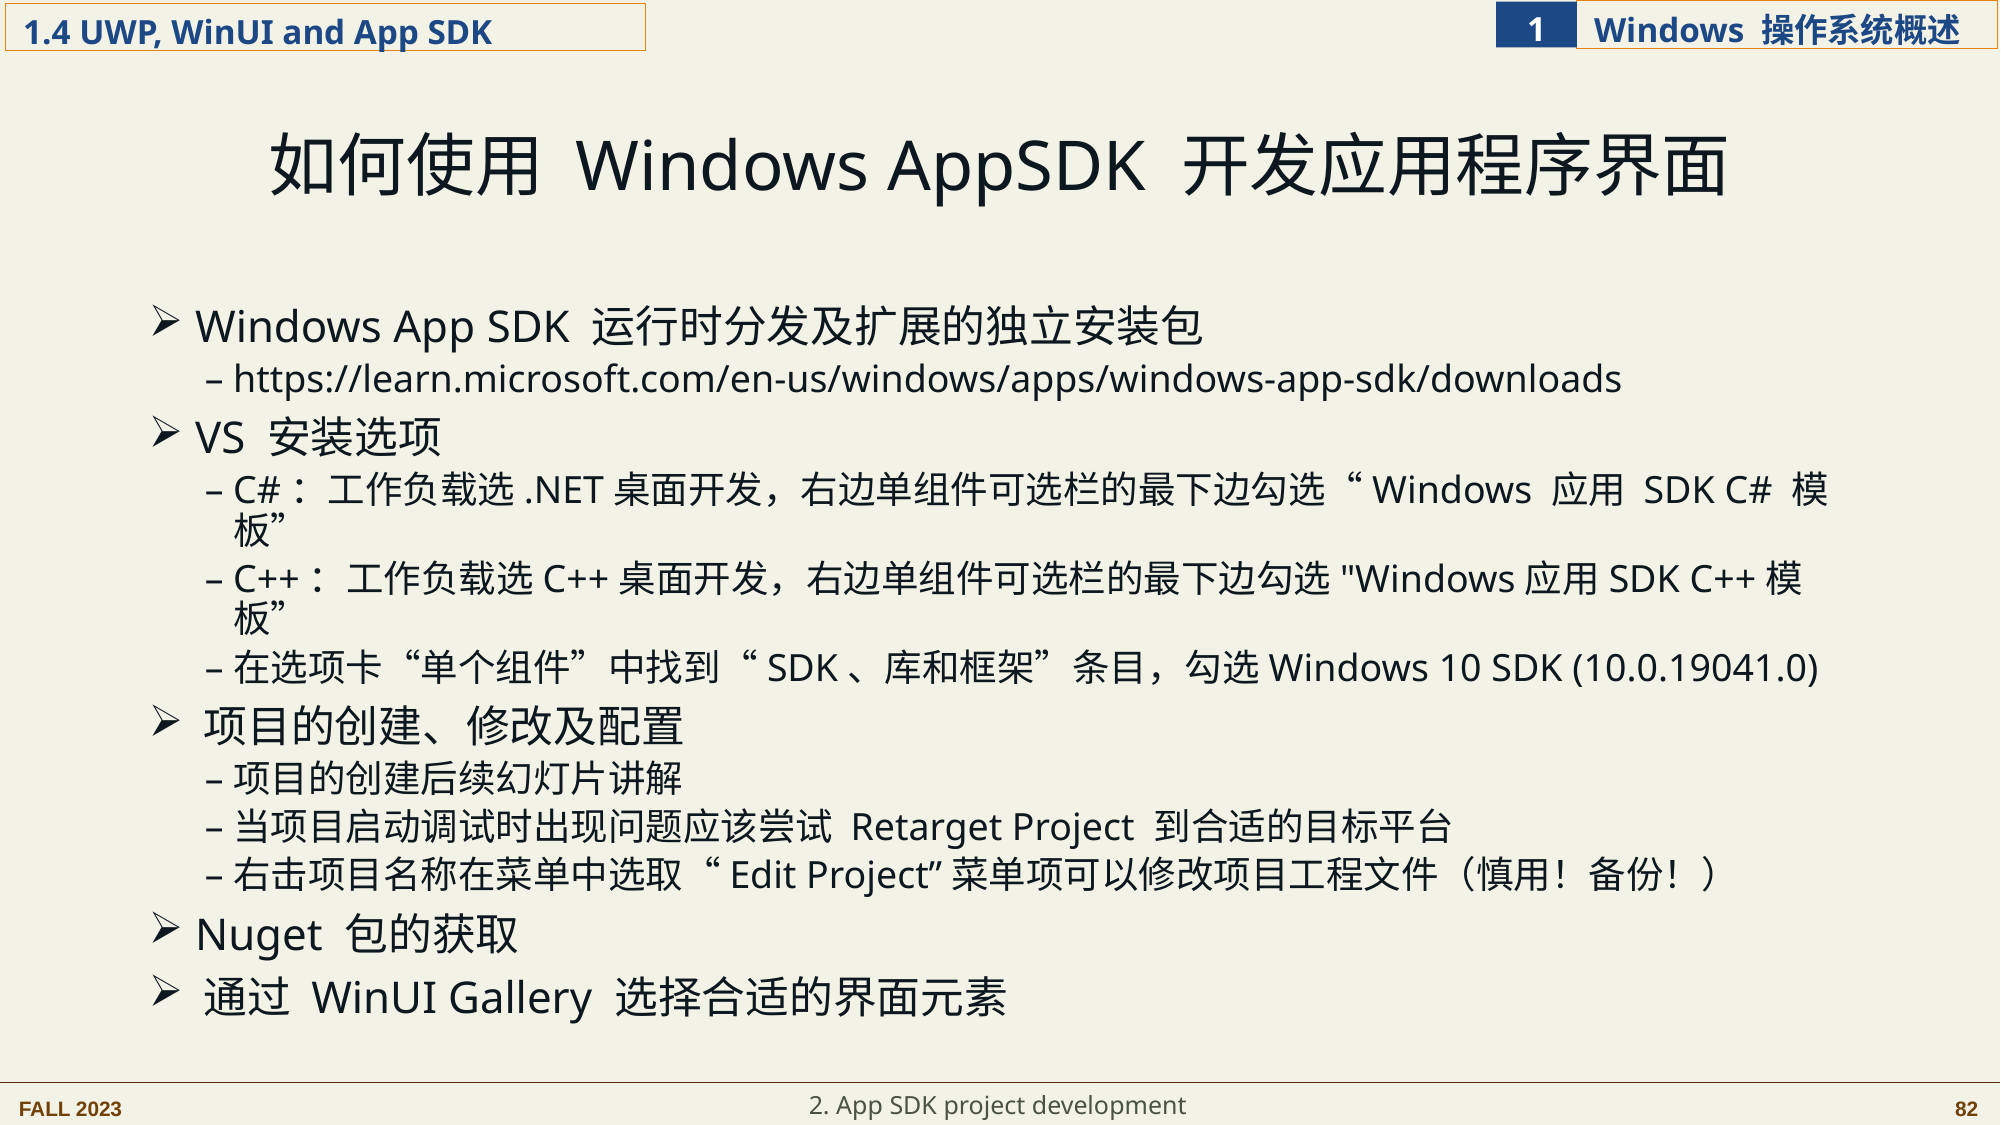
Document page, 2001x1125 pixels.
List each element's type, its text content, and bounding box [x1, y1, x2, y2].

title 如何使用 Windows AppSDK 开发应用程序界面 [137, 59, 1863, 278]
list Windows App SDK 运行时分发及扩展的独立安装包 https://learn.microsoft.com/en-us/windows/apps/windows-app-sdk/downloads VS 安装选项 C#：工作负载选.NET桌面开发，右边单组件可选栏的最下边勾选“Windows 应用 SDK C# 模板” C++：工作负载选C++桌面开发，右边单组件可选栏的最下边勾选"Windows应用SDK C++模板” 在选项卡“单个组件”中找到“SDK、库和框架”条目，勾选Windows 10 SDK (10.0.19041.0) 项目的创建、修改及配置 项目的创建后续幻灯片讲解 当项目启动调试时出现问题应该尝试 Retarget Project 到合适的目标平台 右击项目名称在菜单中选取“Edit Project”菜单项可以修改项目工程文件（慎用！备份！） Nuget 包的获取 通过 WinUI Gallery 选择合适的界面元素 [137, 299, 1863, 1014]
text_box 2. App SDK project development [245, 1076, 1751, 1125]
